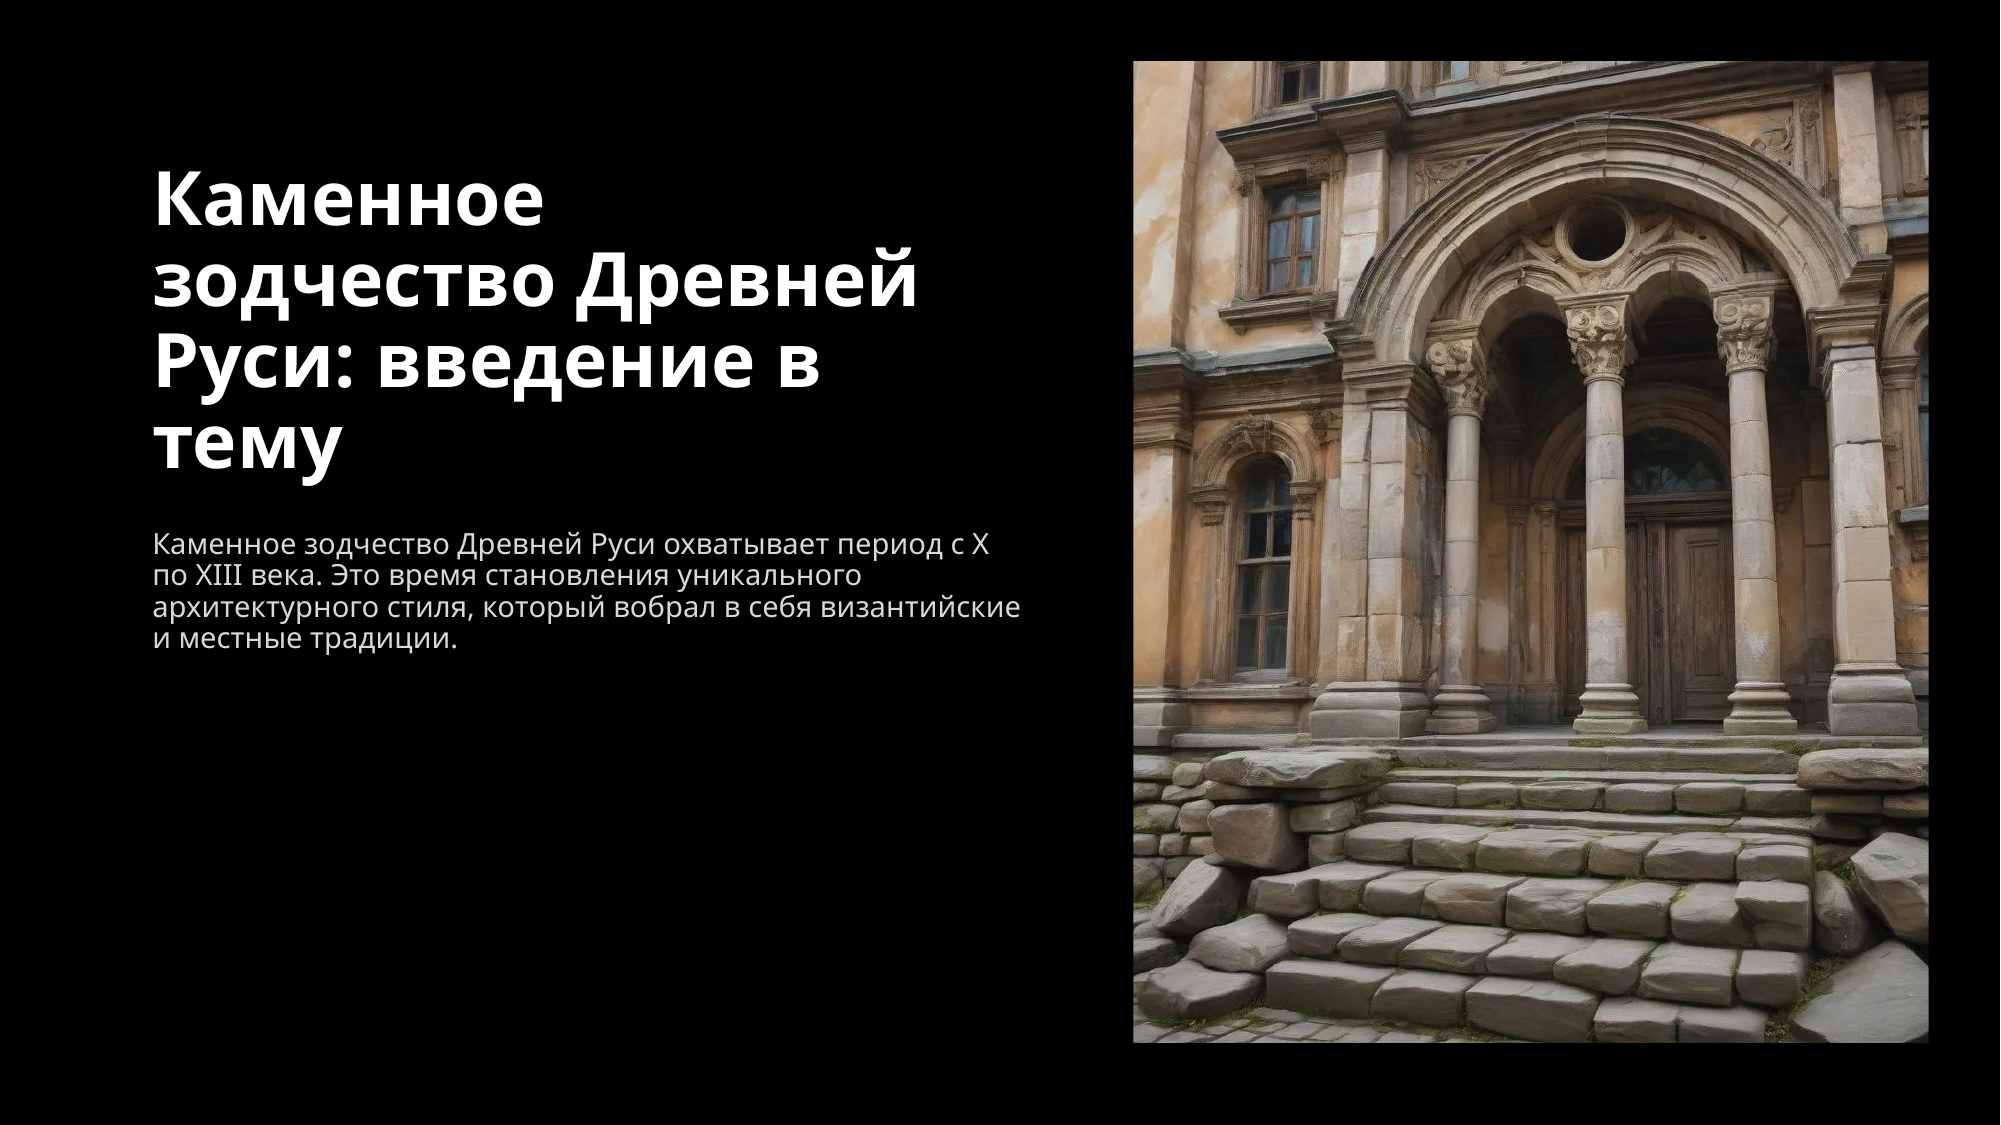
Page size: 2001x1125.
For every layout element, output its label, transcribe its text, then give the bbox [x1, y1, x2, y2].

picture [1133, 61, 1929, 1043]
title Каменное зодчество Древней Руси: введение в тему [137, 153, 975, 506]
list Каменное зодчество Древней Руси охватывает период с X по XIII века. Это время становления уникального архитектурного стиля, который вобрал в себя византийские и местные традиции. [137, 521, 1049, 783]
